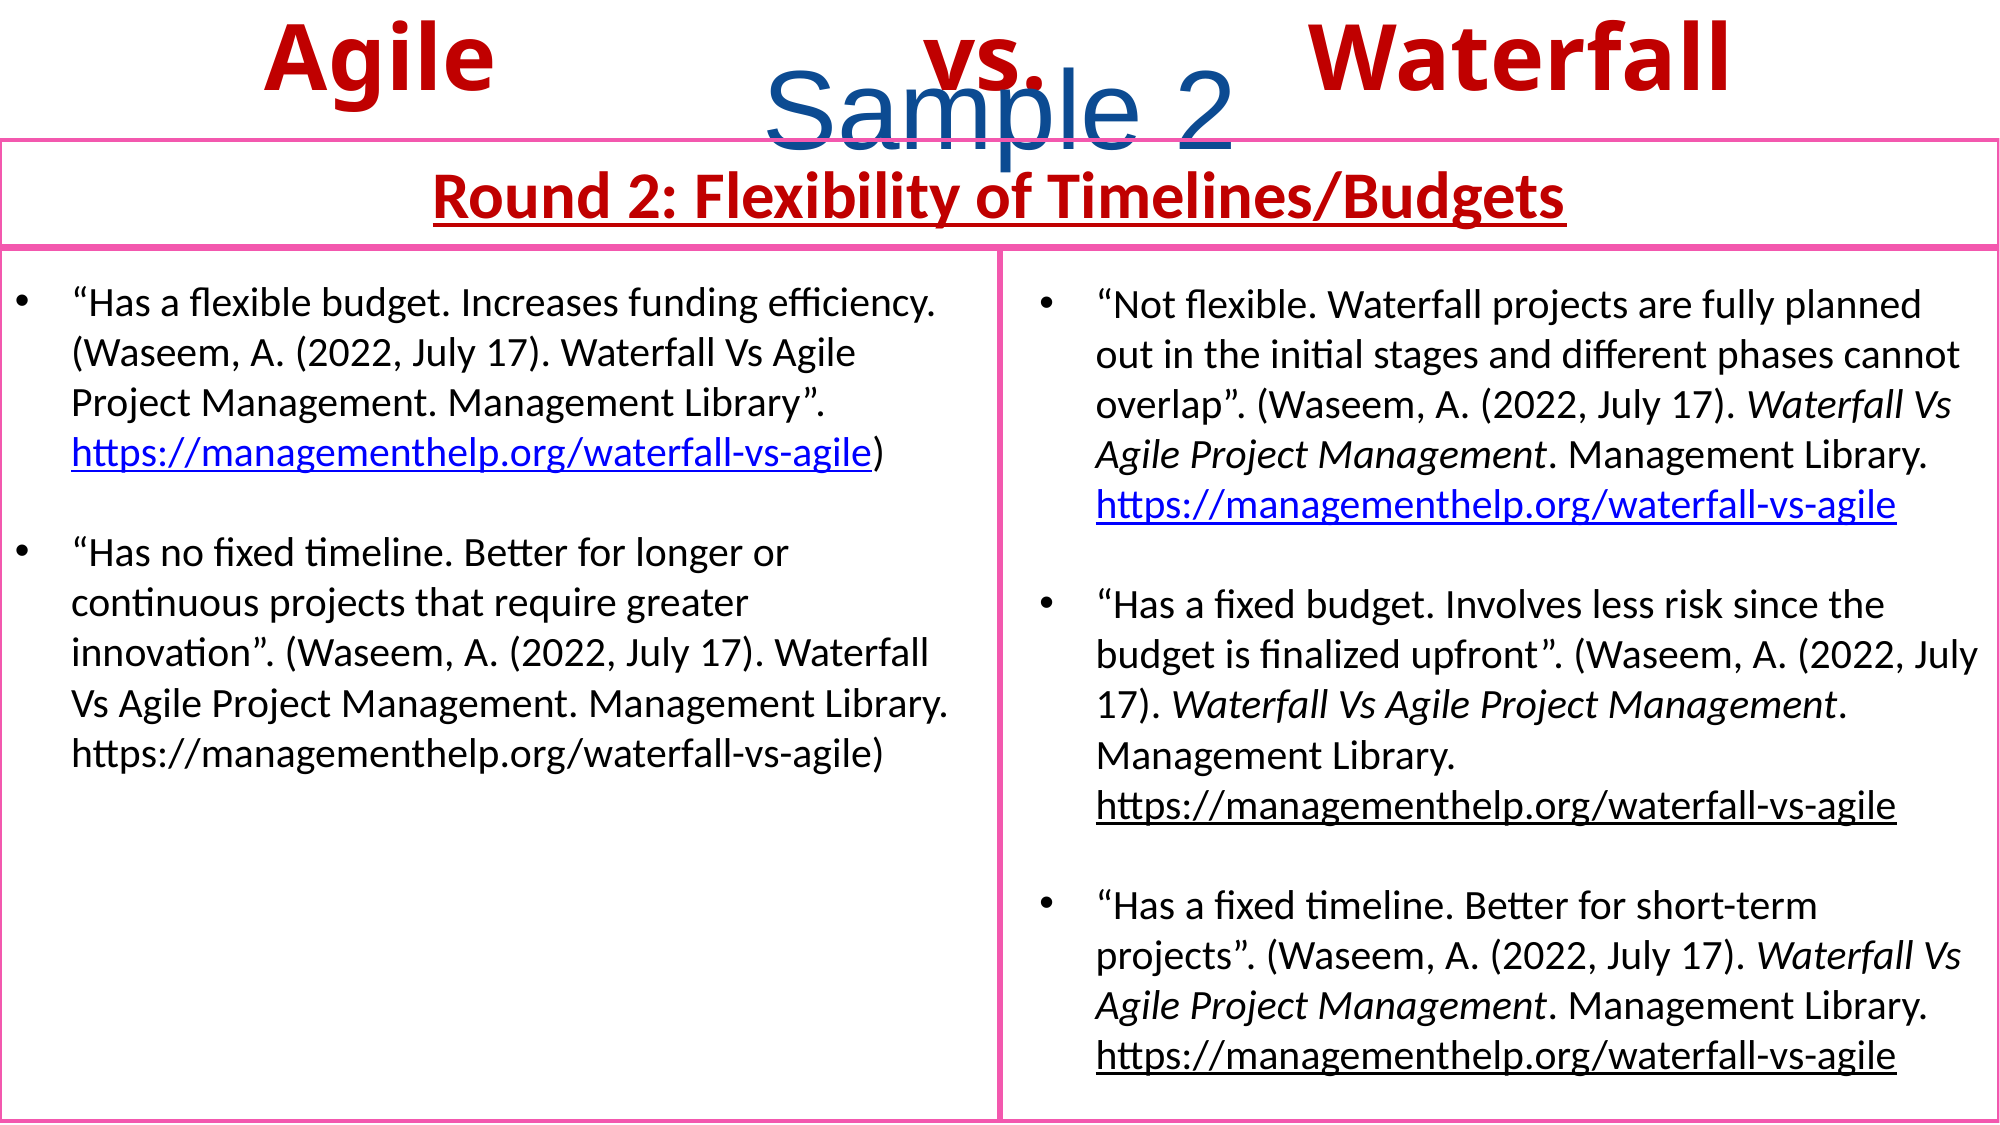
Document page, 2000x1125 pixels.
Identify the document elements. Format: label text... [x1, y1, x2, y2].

text_box “Not flexible. Waterfall projects are fully planned out in the initial stages and different phases cannot overlap”. (Waseem, A. (2022, July 17). Waterfall Vs Agile Project Management. Management Library. https://managementhelp.org/waterfall-vs-agile “Has a fixed budget. Involves less risk since the budget is finalized upfront”. (Waseem, A. (2022, July 17). Waterfall Vs Agile Project Management. Management Library. https://managementhelp.org/waterfall-vs-agile “Has a fixed timeline. Better for short-term projects”. (Waseem, A. (2022, July 17). Waterfall Vs Agile Project Management. Management Library. https://managementhelp.org/waterfall-vs-agile [1024, 269, 2000, 1125]
text_box [1003, 256, 2000, 1123]
text_box “Has a flexible budget. Increases funding efficiency. (Waseem, A. (2022, July 17). Waterfall Vs Agile Project Management. Management Library”. https://managementhelp.org/waterfall-vs-agile) “Has no fixed timeline. Better for longer or continuous projects that require greater innovation”. (Waseem, A. (2022, July 17). Waterfall Vs Agile Project Management. Management Library. https://managementhelp.org/waterfall-vs-agile) [0, 267, 975, 843]
text_box [0, 256, 995, 1123]
text_box [0, 138, 2000, 144]
text_box [0, 240, 2000, 247]
text_box Agile vs. Waterfall [0, 0, 2000, 116]
text_box Round 2: Flexibility of Timelines/Budgets [0, 144, 2000, 240]
title Sample 2 [99, 37, 1900, 138]
